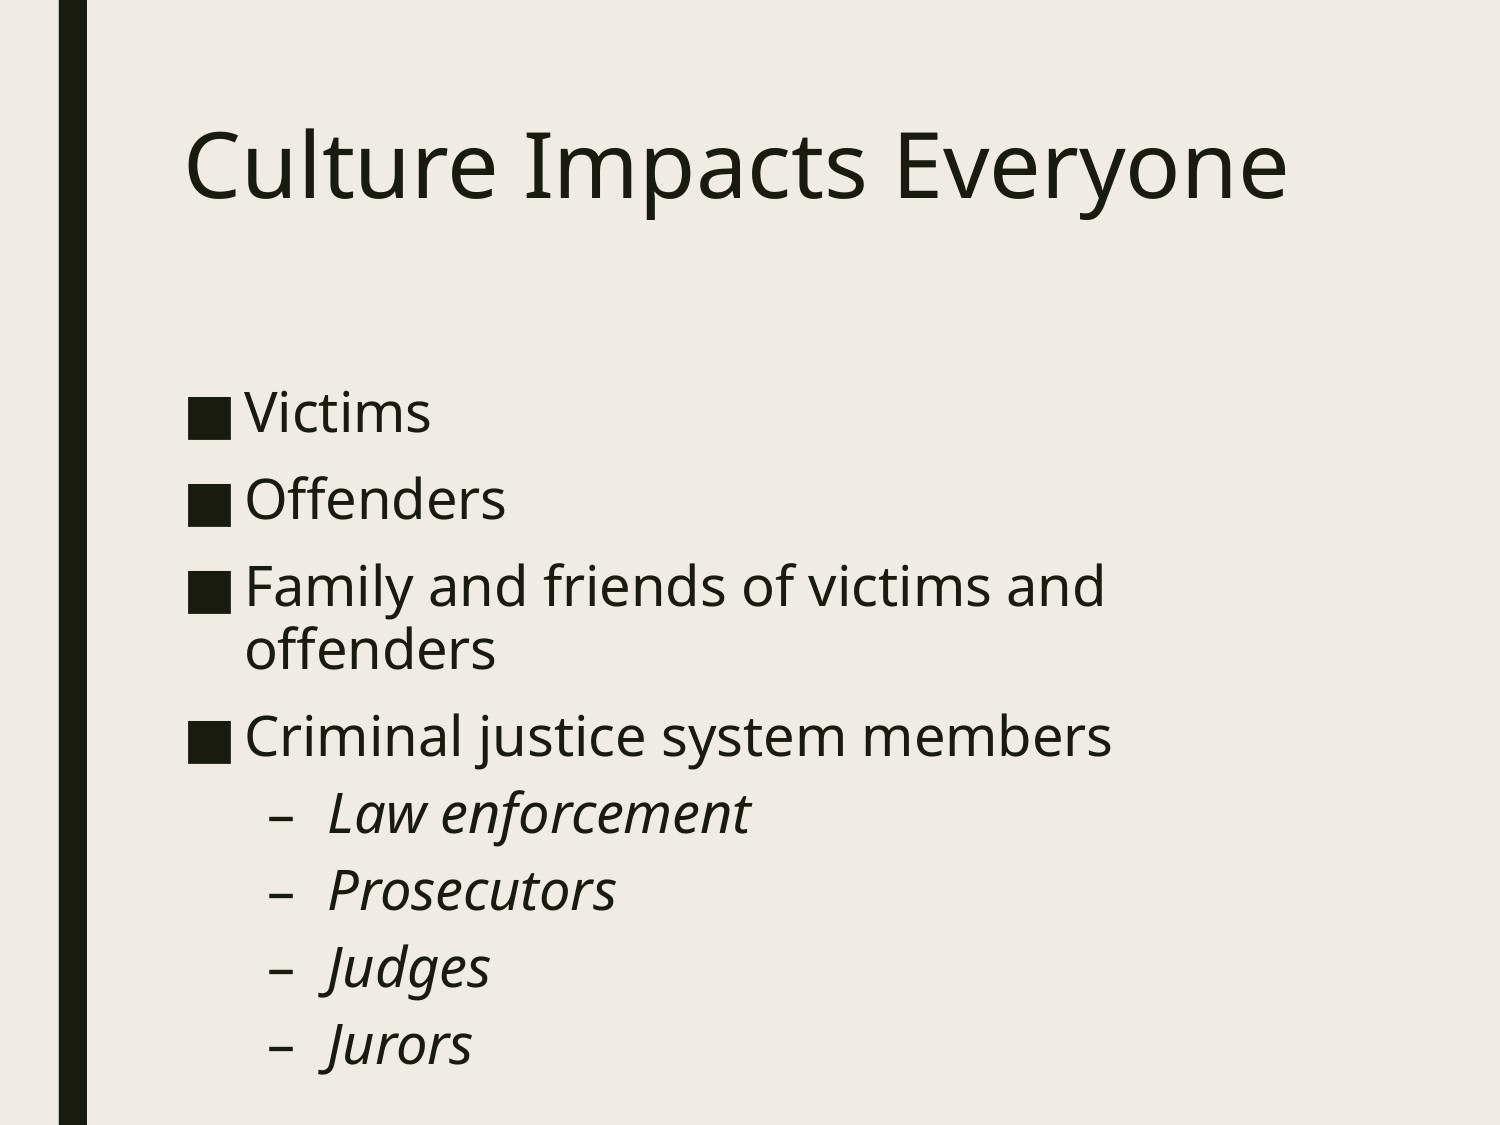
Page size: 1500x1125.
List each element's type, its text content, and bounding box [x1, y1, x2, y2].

title Culture Impacts Everyone [168, 112, 1351, 357]
list Victims Offenders Family and friends of victims and offenders Criminal justice system members Law enforcement Prosecutors Judges Jurors [168, 375, 1351, 1085]
